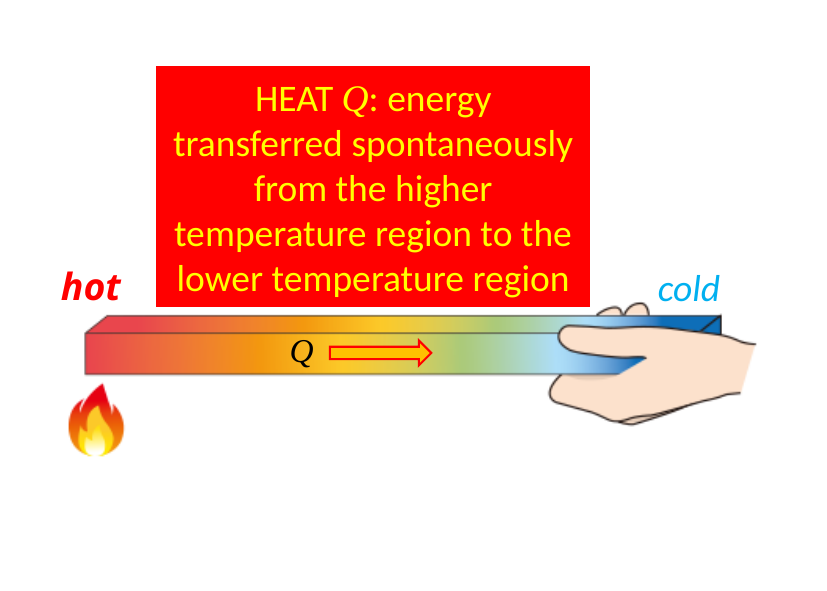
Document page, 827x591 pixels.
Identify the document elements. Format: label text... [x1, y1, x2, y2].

text_box HEAT Q: energy transferred spontaneously from the higher temperature region to the lower temperature region [156, 66, 590, 99]
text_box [286, 335, 319, 375]
picture [22, 99, 805, 491]
